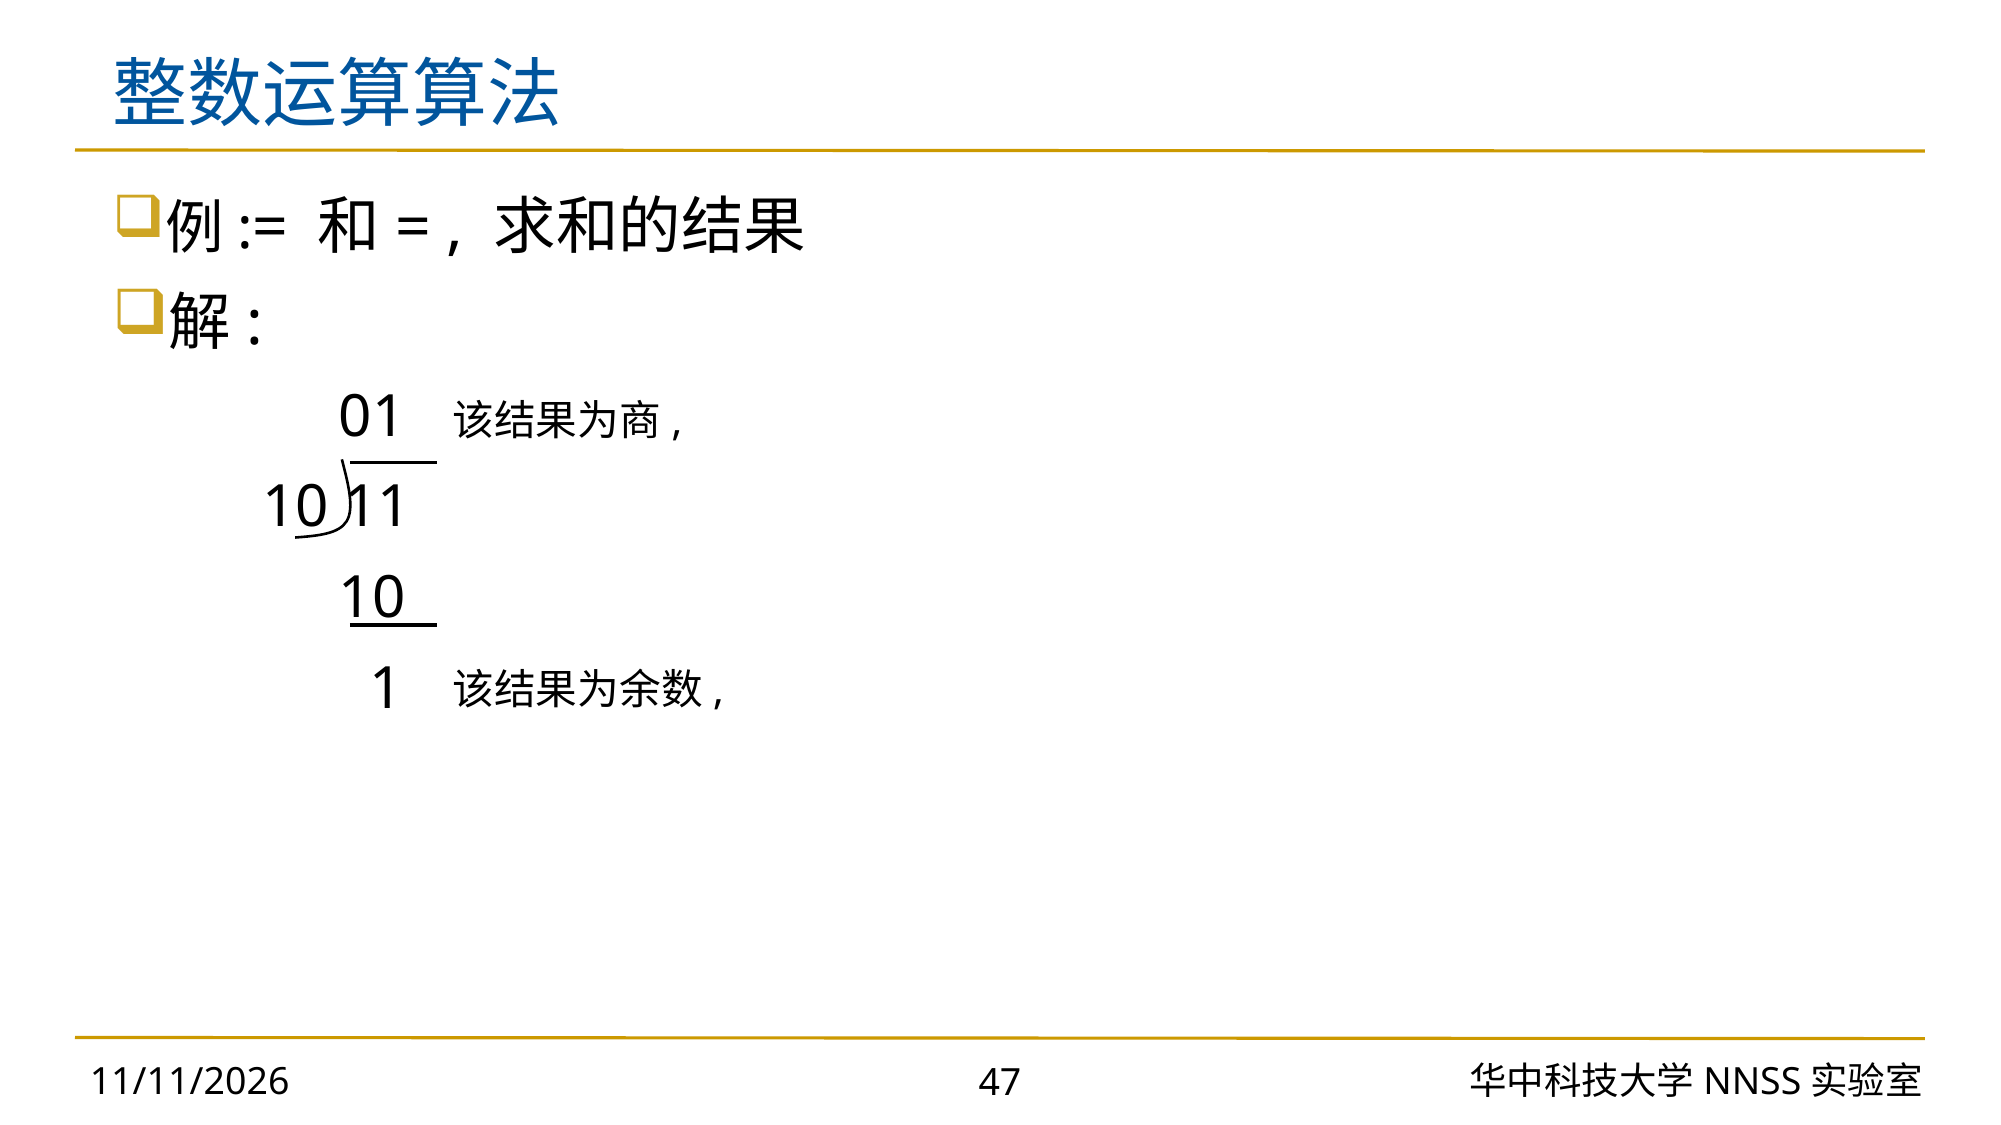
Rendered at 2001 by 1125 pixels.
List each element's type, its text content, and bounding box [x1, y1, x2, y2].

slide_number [75, 1050, 550, 1111]
footer 华中科技大学NNSS实验室 [1262, 1050, 1938, 1113]
text_box [295, 459, 352, 539]
title 整数运算算法 [97, 44, 1900, 149]
slide_number 47 [699, 1050, 1262, 1111]
